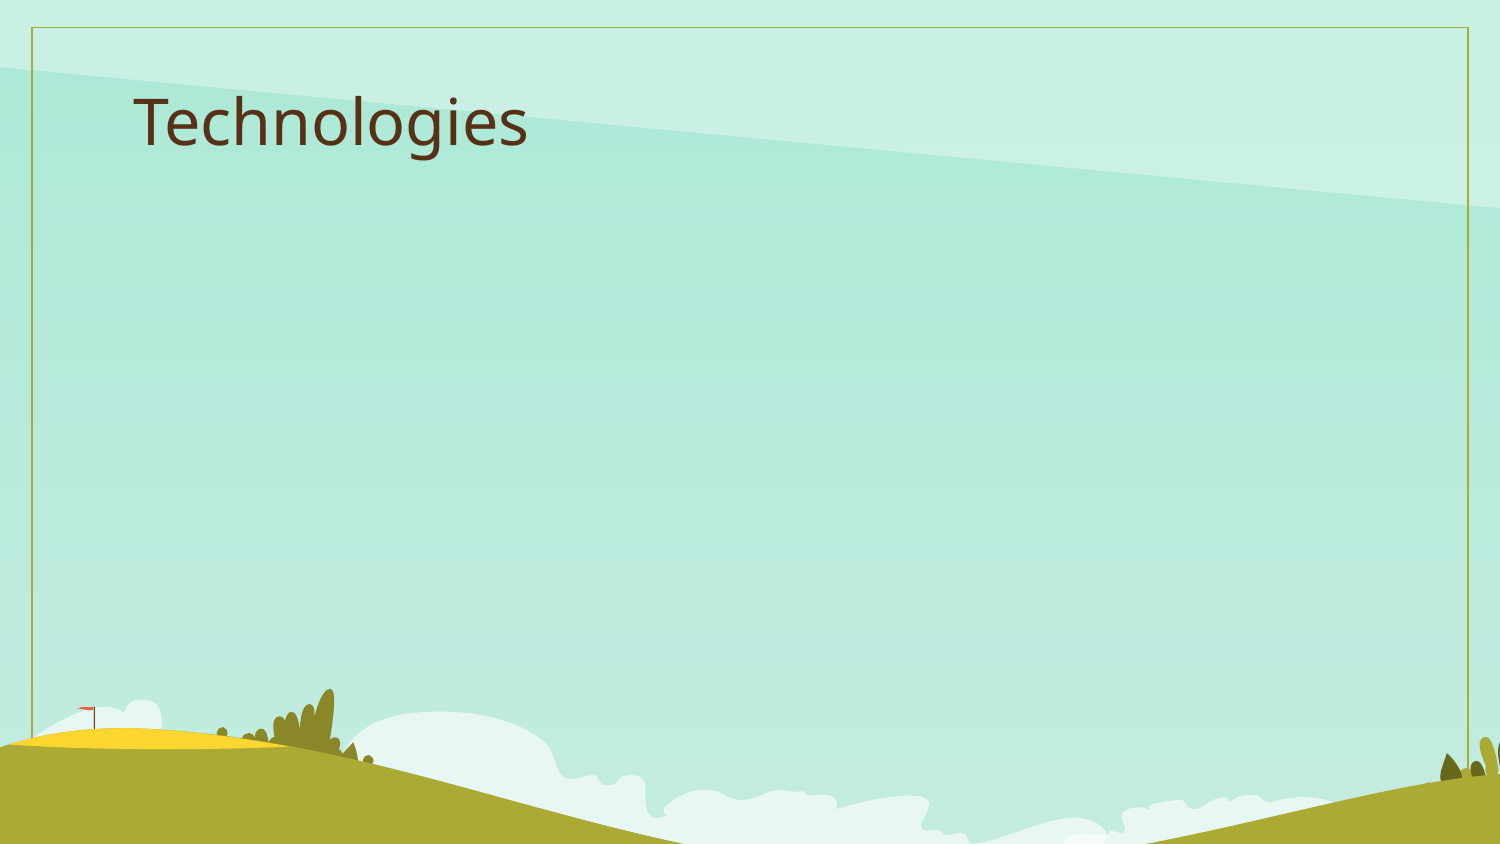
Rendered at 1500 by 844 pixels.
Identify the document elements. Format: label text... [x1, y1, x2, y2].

title Technologies [118, 72, 1382, 167]
